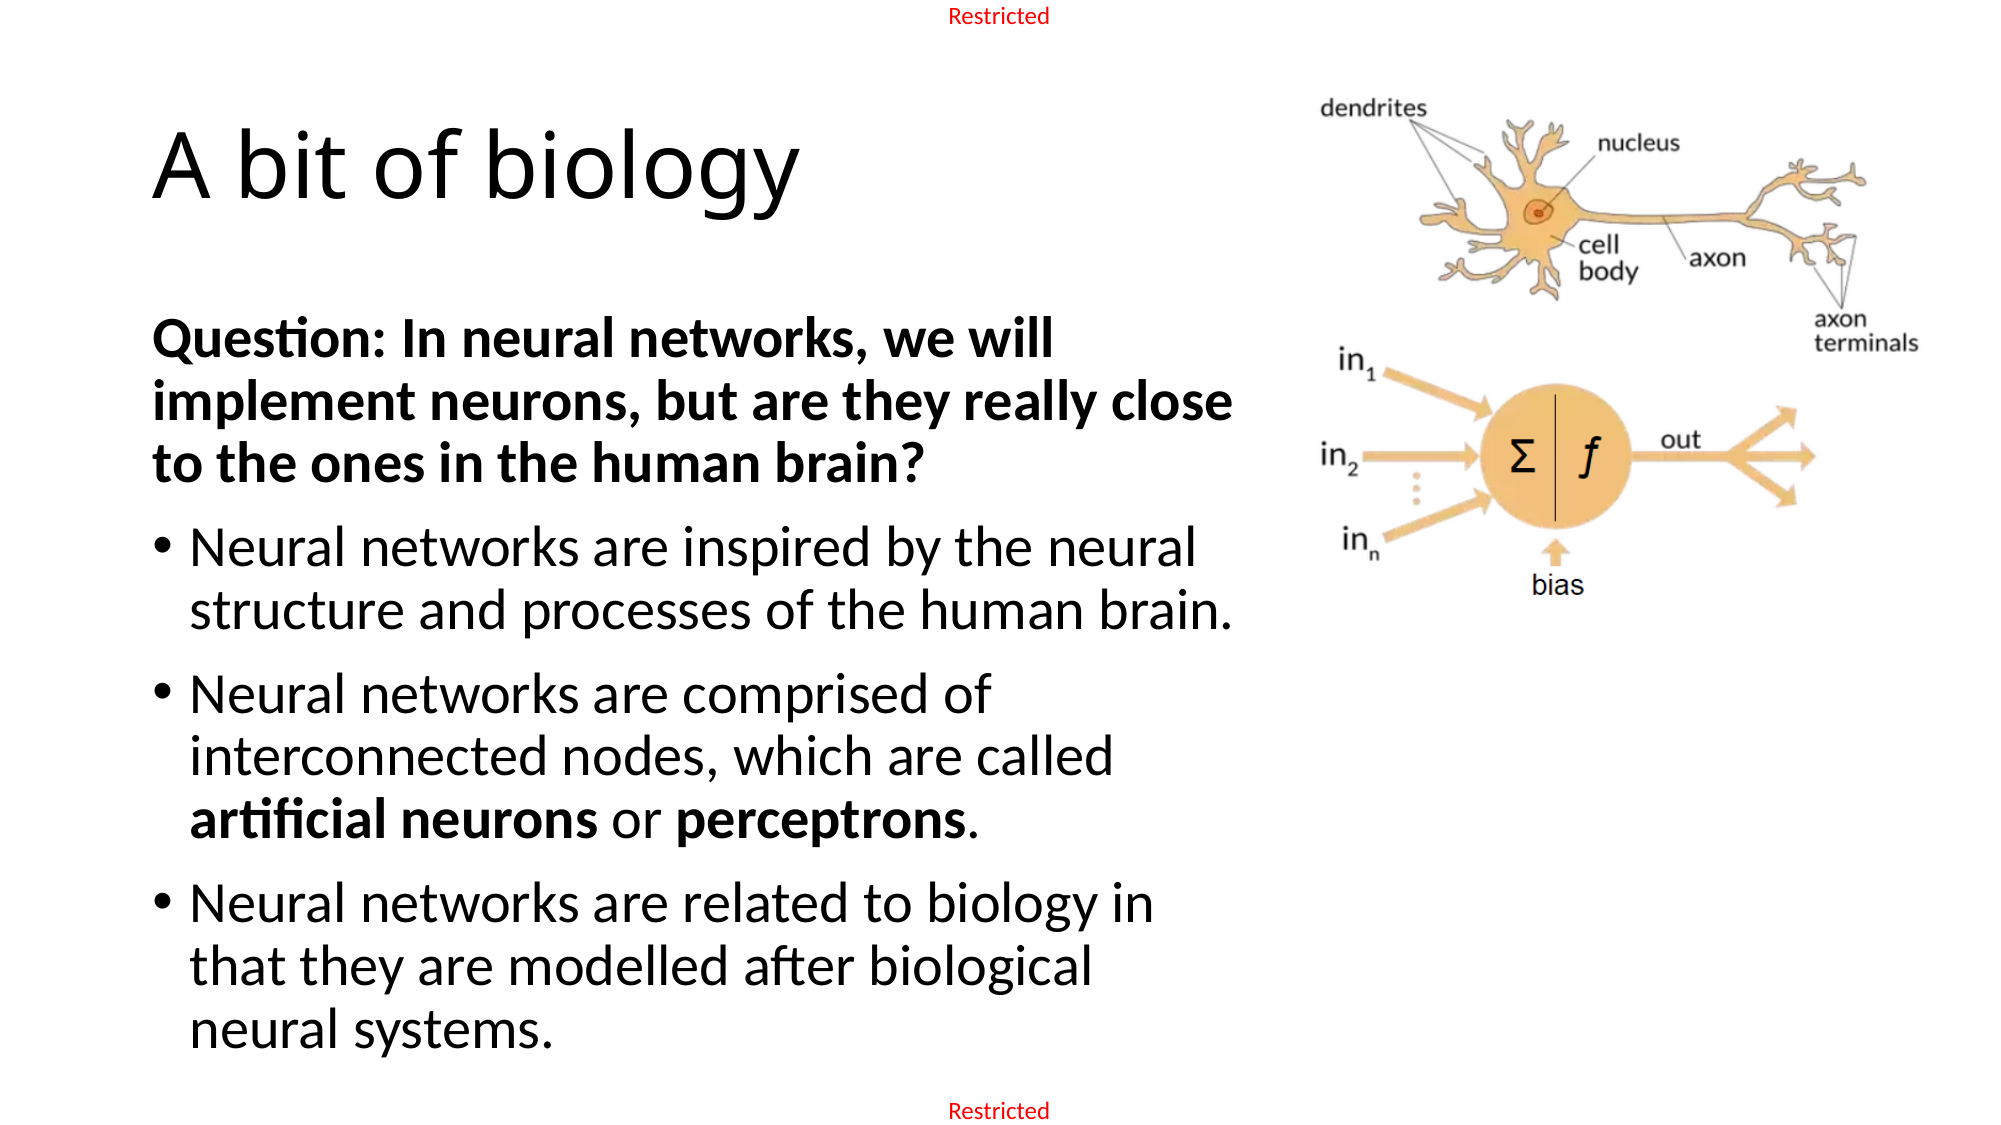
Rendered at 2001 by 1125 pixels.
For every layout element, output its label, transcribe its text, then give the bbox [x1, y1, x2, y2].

title A bit of biology [137, 59, 1863, 278]
list Question: In neural networks, we will implement neurons, but are they really close to the ones in the human brain? Neural networks are inspired by the neural structure and processes of the human brain. Neural networks are comprised of interconnected nodes, which are called artificial neurons or perceptrons. Neural networks are related to biology in that they are modelled after biological neural systems. [137, 299, 1267, 1125]
picture [1288, 80, 1939, 612]
